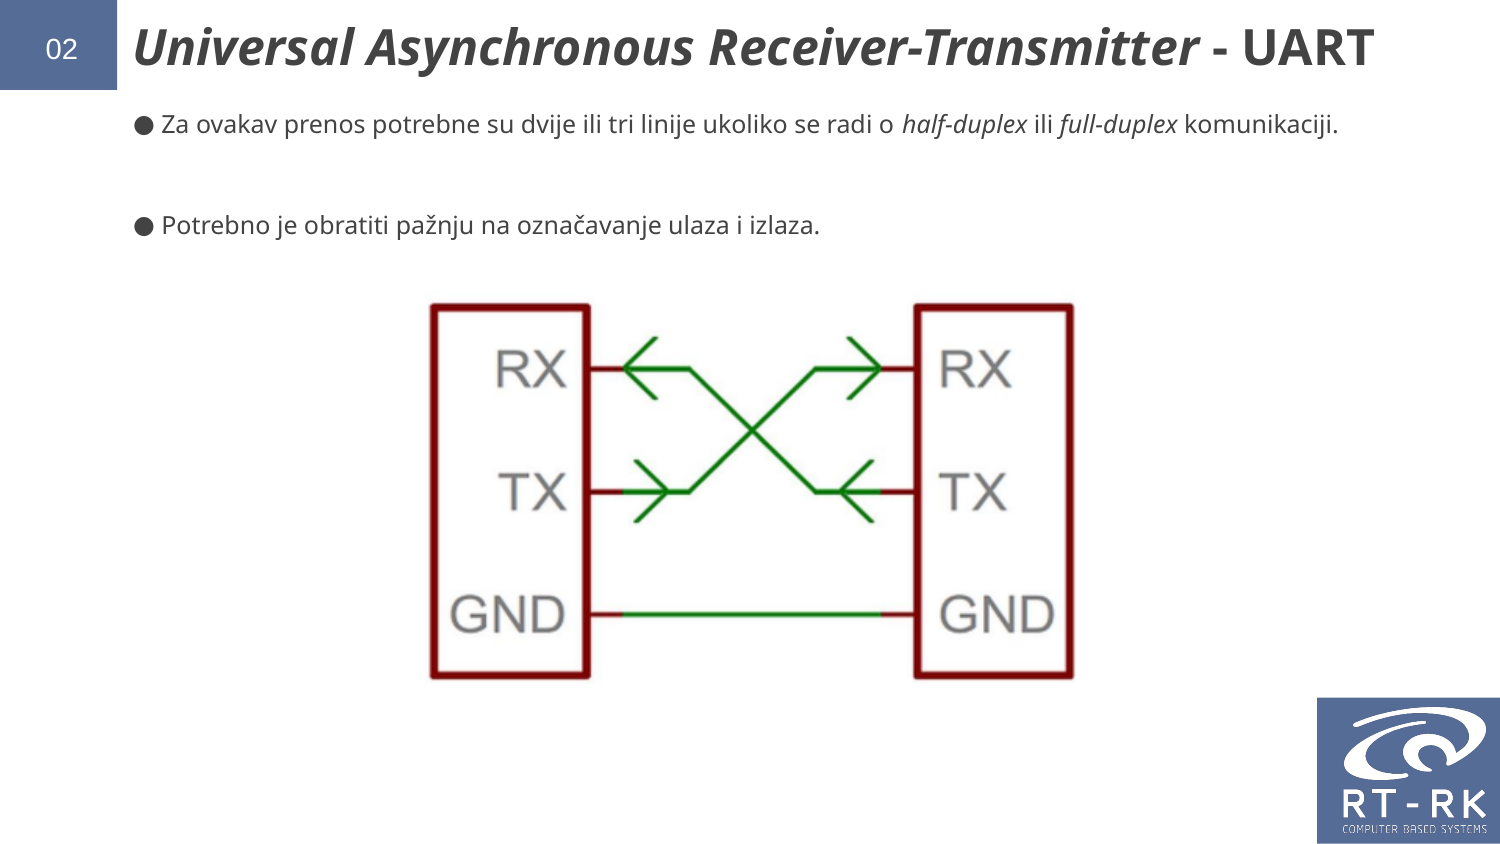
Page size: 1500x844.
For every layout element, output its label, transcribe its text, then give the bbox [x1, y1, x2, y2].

subtitle Za ovakav prenos potrebne su dvije ili tri linije ukoliko se radi o half-duplex ili full-duplex komunikaciji. Potrebno je obratiti pažnju na označavanje ulaza i izlaza. [118, 88, 1365, 698]
title Universal Asynchronous Receiver-Transmitter - UART [118, 0, 1453, 80]
text_box [94, 0, 118, 90]
picture [398, 274, 1101, 698]
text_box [1316, 697, 1500, 844]
text_box 02 [0, 0, 94, 95]
